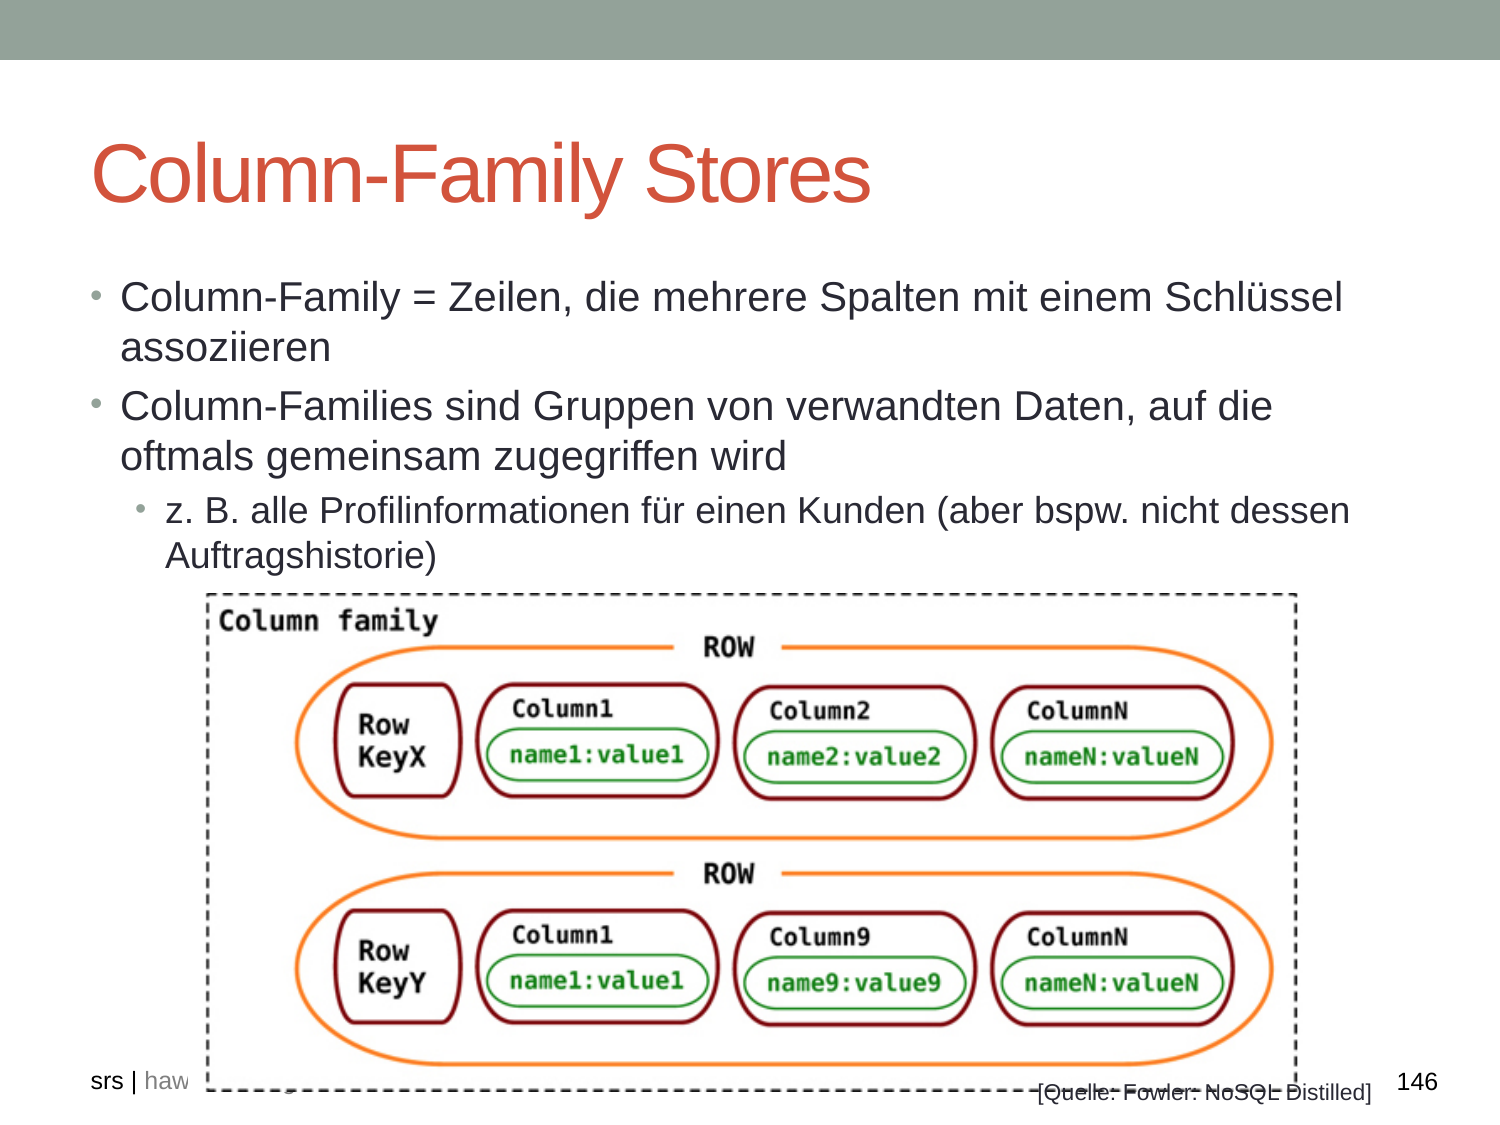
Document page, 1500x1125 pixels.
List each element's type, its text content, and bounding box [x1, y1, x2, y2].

list Column-Family = Zeilen, die mehrere Spalten mit einem Schlüssel assoziieren Column-Families sind Gruppen von verwandten Daten, auf die oftmals gemeinsam zugegriffen wird z. B. alle Profilinformationen für einen Kunden (aber bspw. nicht dessen Auftragshistorie) [75, 262, 1425, 1063]
title Column-Family Stores [75, 87, 1425, 250]
text_box [Quelle: Fowler: NoSQL Distilled] [1022, 1070, 1388, 1113]
picture [188, 593, 1316, 1092]
